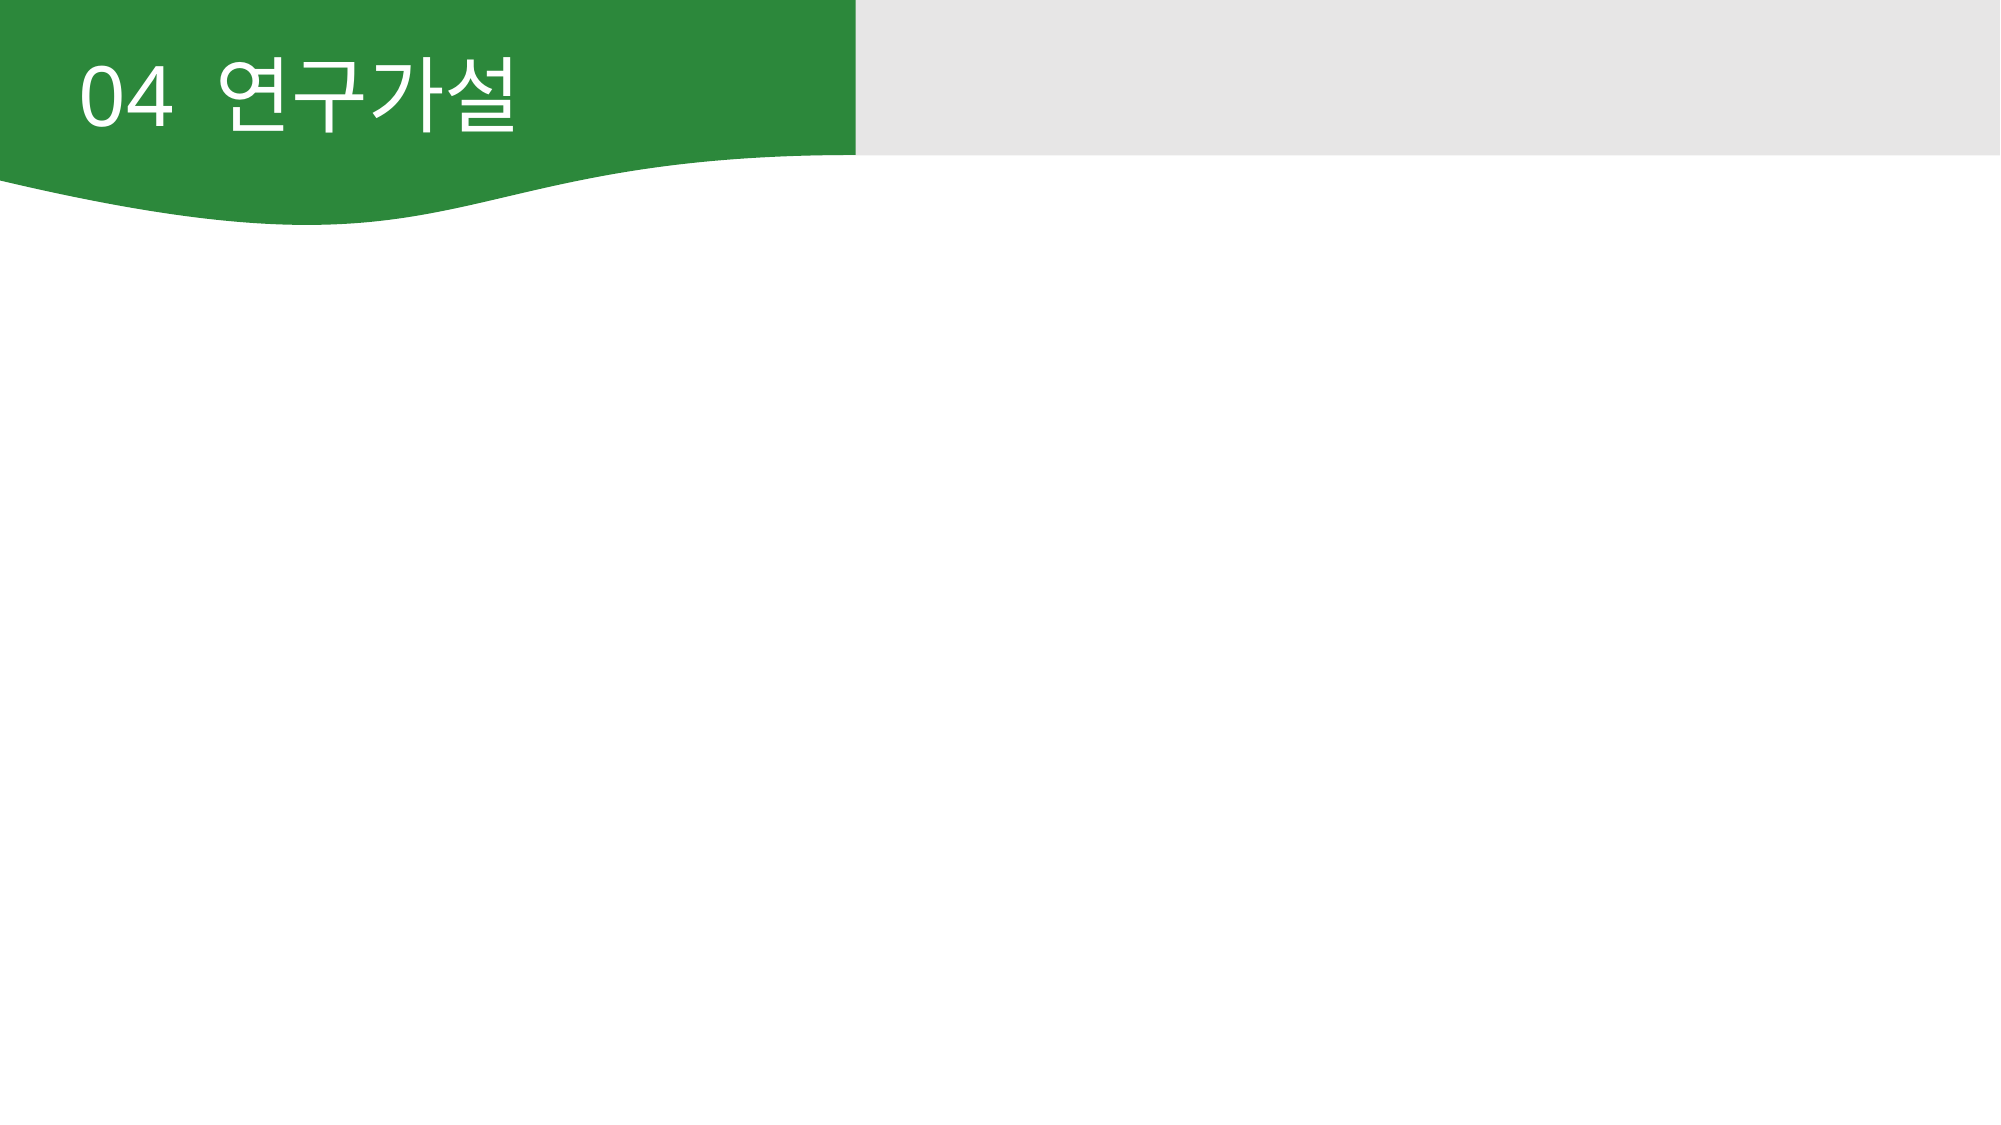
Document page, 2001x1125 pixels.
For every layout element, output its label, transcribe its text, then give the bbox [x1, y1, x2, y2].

text_box [0, 0, 857, 191]
text_box [857, 0, 2000, 156]
text_box [89, 201, 493, 226]
text_box 04 연구가설 [38, 36, 631, 201]
